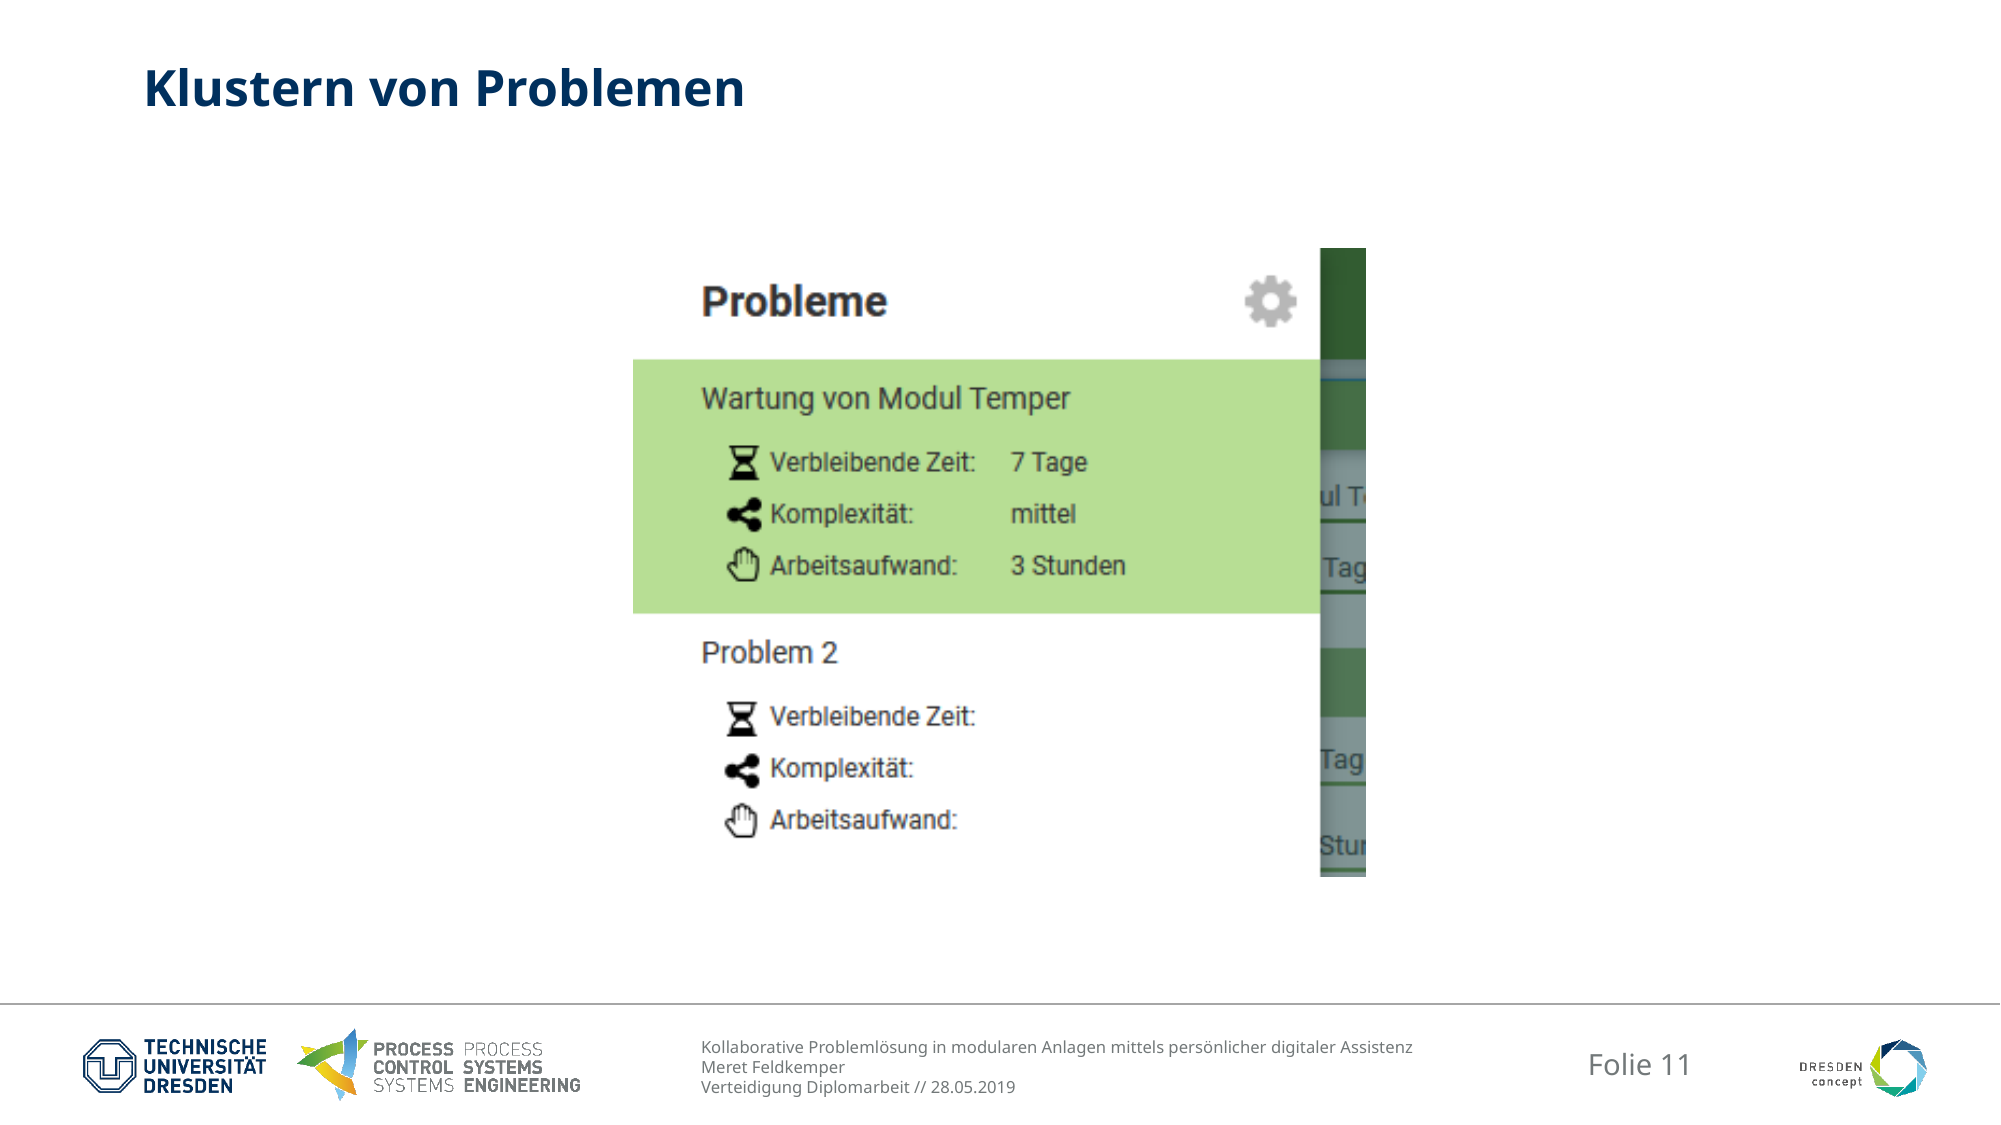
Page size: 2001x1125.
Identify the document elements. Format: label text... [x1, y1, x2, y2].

title Klustern von Problemen [143, 56, 1880, 169]
picture [1800, 1039, 1927, 1097]
picture [297, 1028, 580, 1101]
picture [83, 1039, 266, 1093]
picture [633, 248, 1366, 877]
